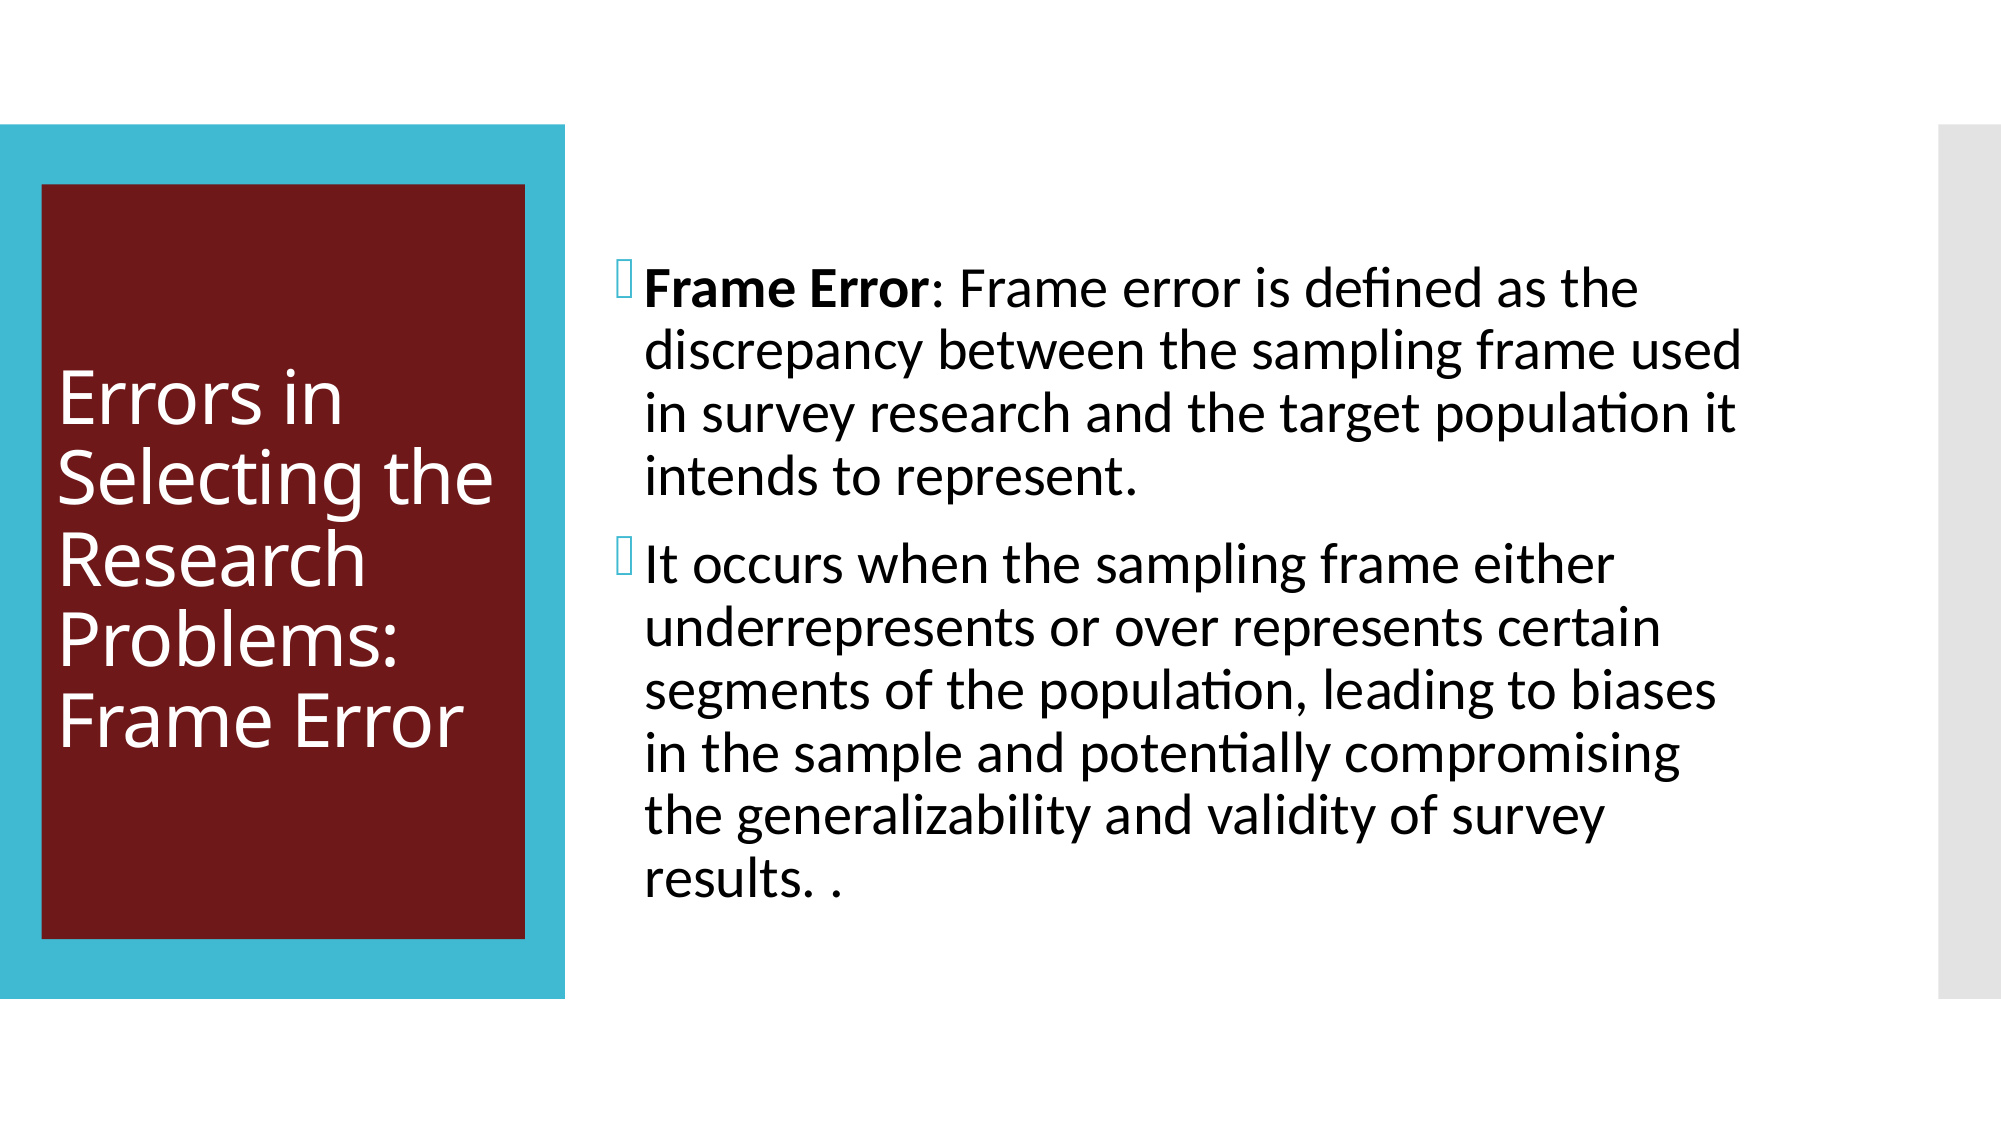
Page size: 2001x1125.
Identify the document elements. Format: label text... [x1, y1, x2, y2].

list Frame Error: Frame error is defined as the discrepancy between the sampling frame used in survey research and the target population it intends to represent. It occurs when the sampling frame either underrepresents or over represents certain segments of the population, leading to biases in the sample and potentially compromising the generalizability and validity of survey results. . [599, 42, 1786, 1125]
title Errors in Selecting the Research Problems: Frame Error [41, 184, 525, 940]
